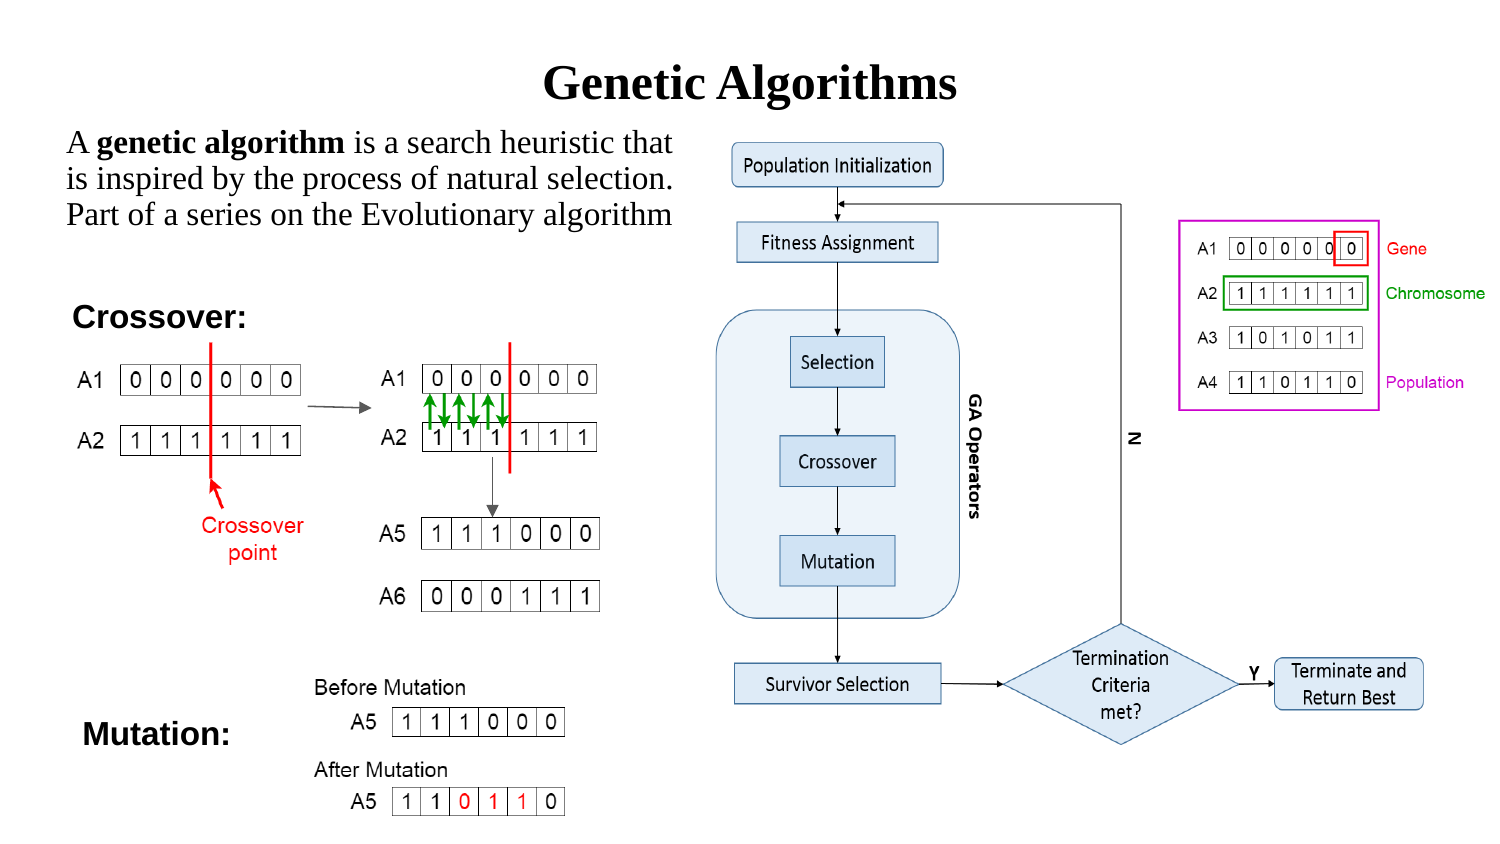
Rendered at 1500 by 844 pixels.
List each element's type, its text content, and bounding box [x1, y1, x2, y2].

picture [371, 340, 597, 475]
picture [369, 517, 600, 612]
picture [690, 120, 1489, 767]
picture [67, 340, 314, 569]
text_box Crossover: [56, 280, 303, 341]
title Genetic Algorithms [51, 35, 1449, 119]
picture [312, 672, 565, 816]
list A genetic algorithm is a search heuristic that is inspired by the process of natural selection. Part of a series on the Evolutionary algorithm [51, 109, 708, 281]
text_box Mutation: [67, 697, 307, 759]
